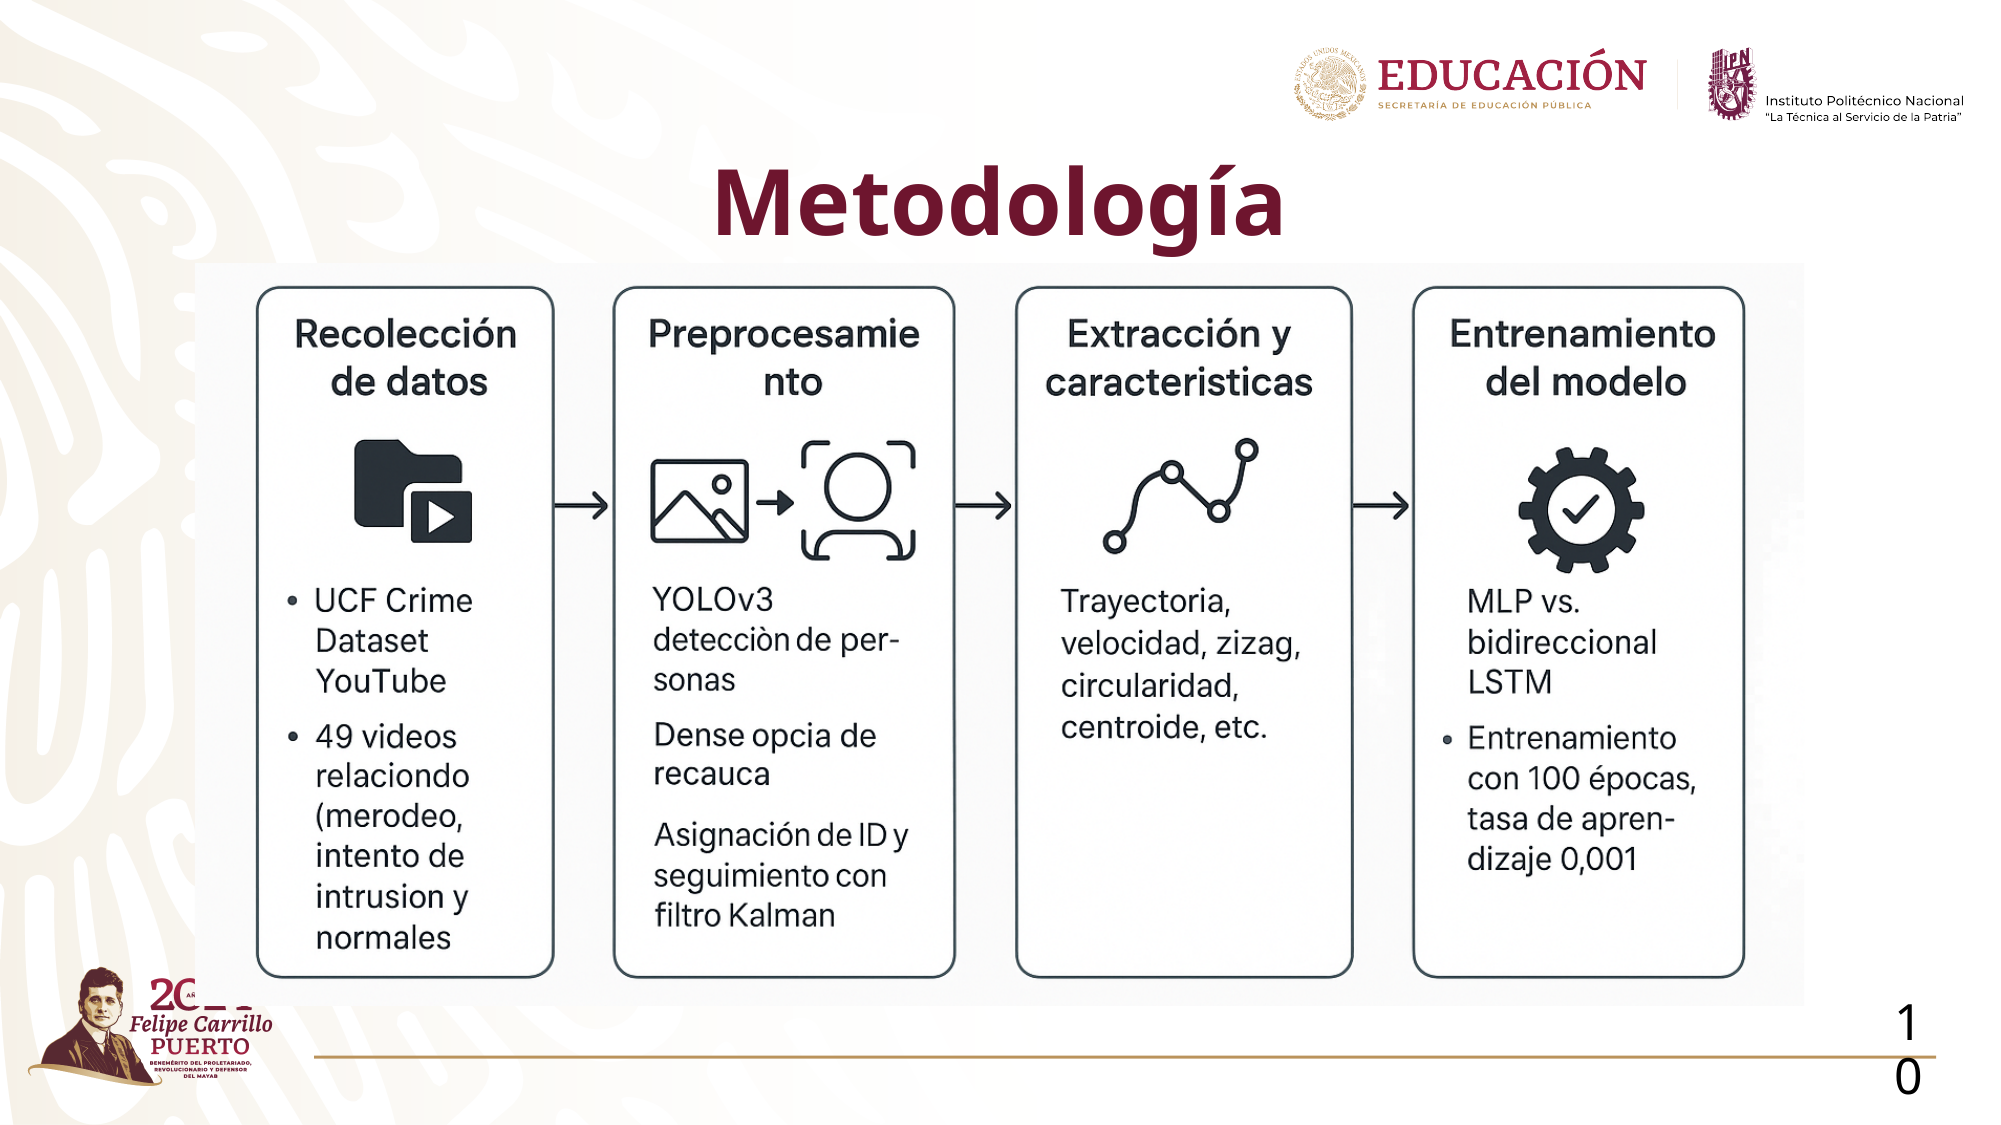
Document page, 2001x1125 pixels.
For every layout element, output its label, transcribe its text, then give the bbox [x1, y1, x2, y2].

title Metodología [136, 128, 1863, 264]
text_box 10 [1879, 990, 1963, 1080]
picture [0, 0, 2001, 1125]
